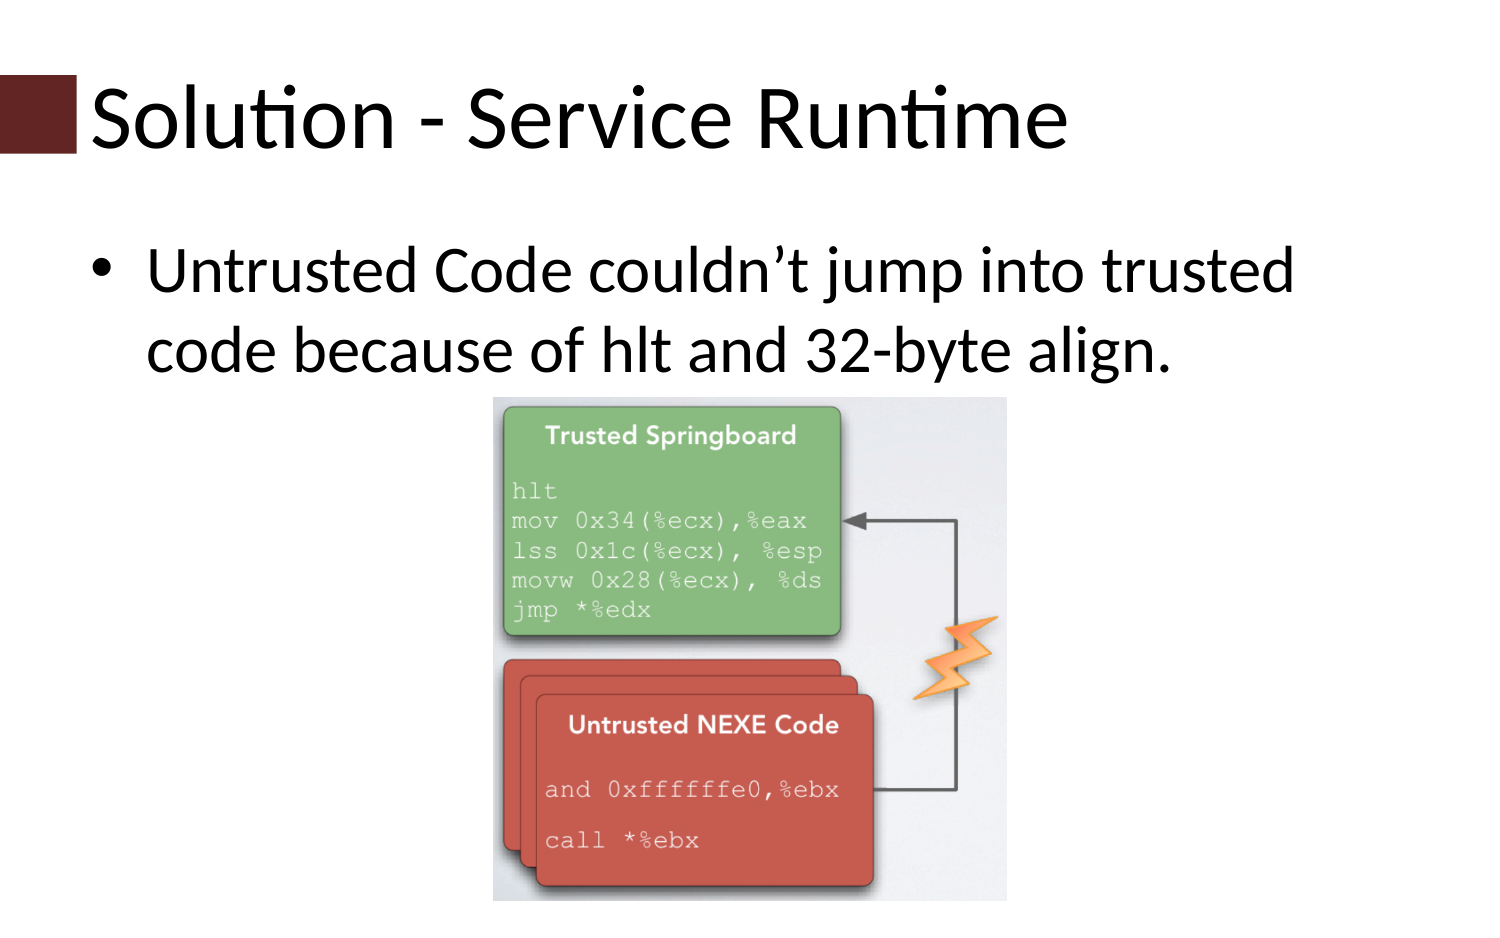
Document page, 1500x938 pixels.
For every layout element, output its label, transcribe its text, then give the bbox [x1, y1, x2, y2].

list Untrusted Code couldn’t jump into trusted code because of hlt and 32-byte align. [75, 218, 1412, 838]
picture [493, 397, 1007, 901]
title Solution - Service Runtime [75, 37, 1425, 186]
